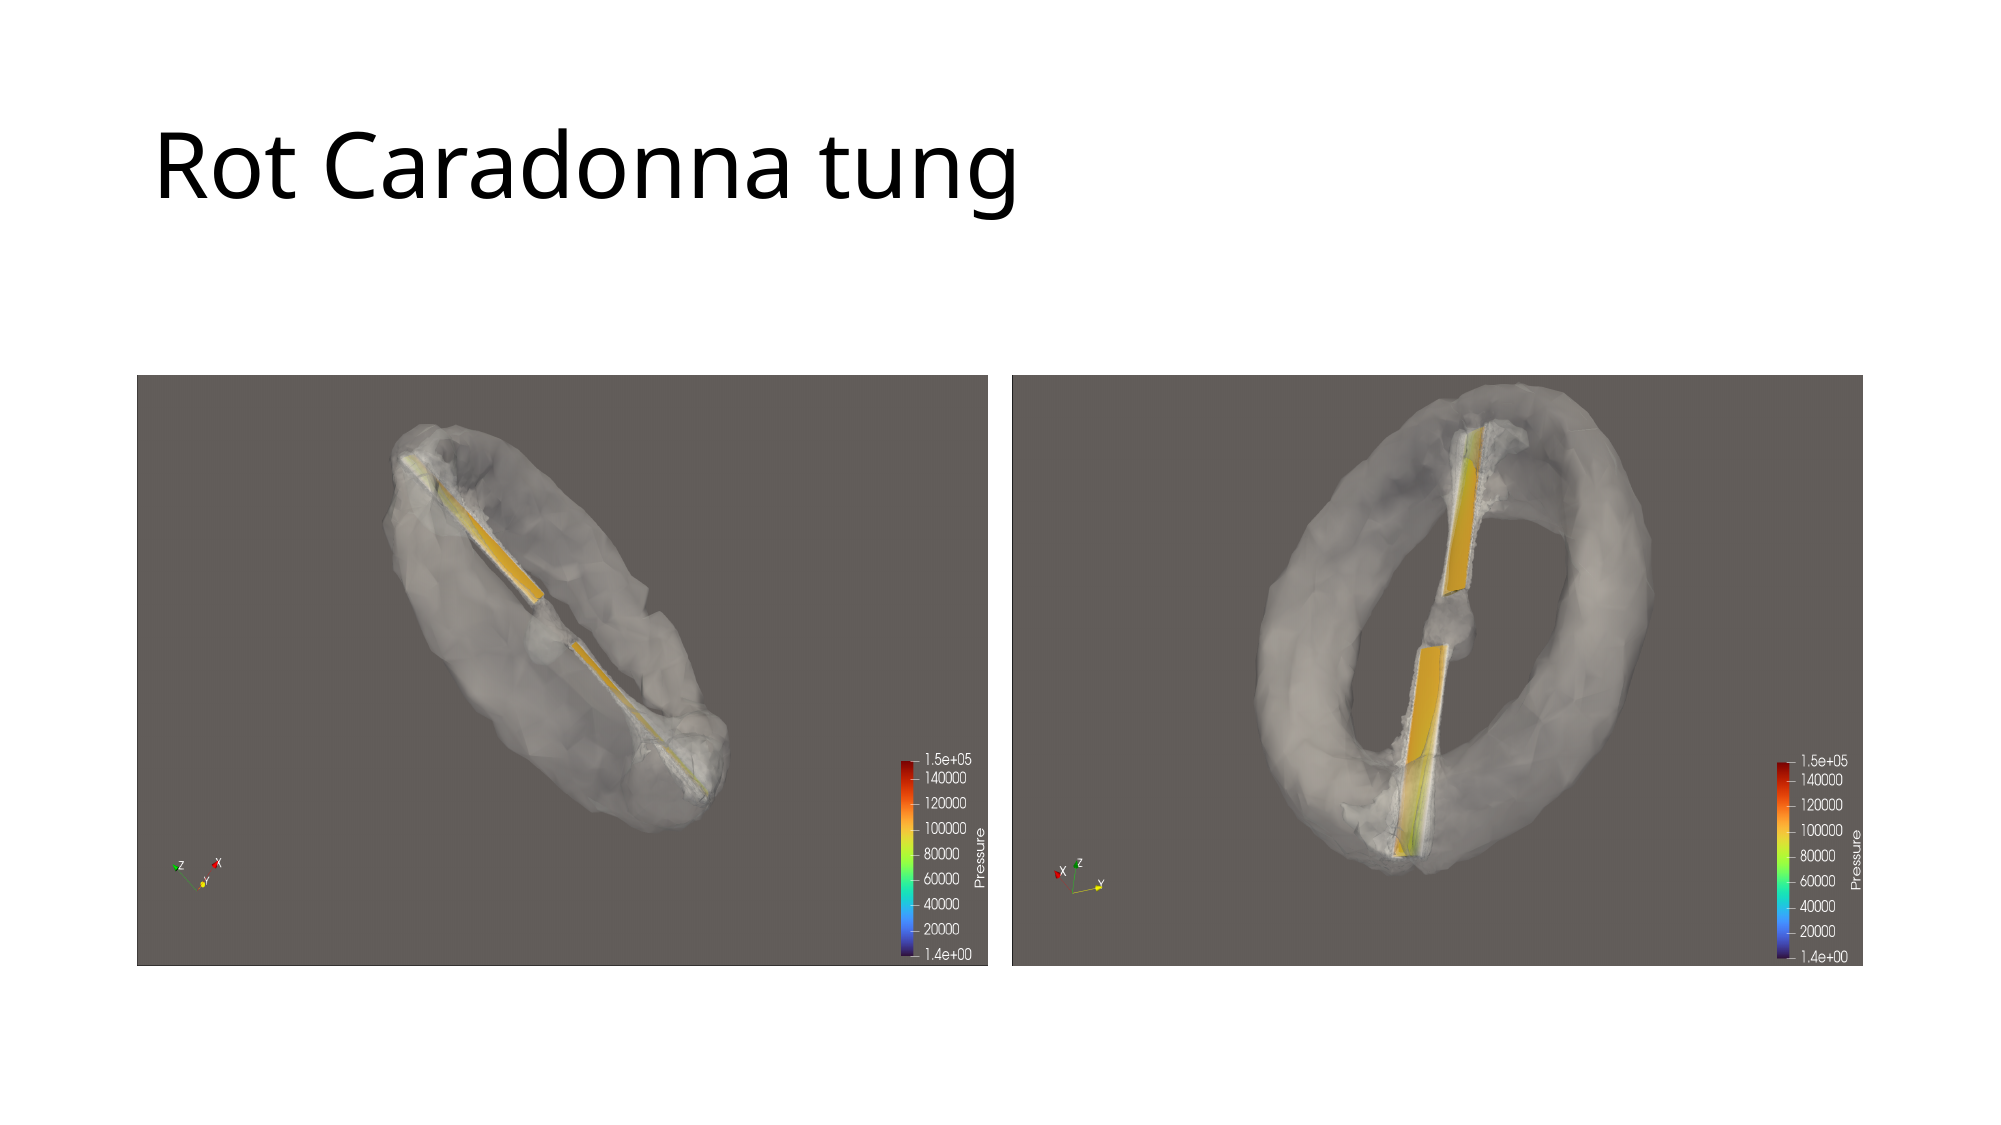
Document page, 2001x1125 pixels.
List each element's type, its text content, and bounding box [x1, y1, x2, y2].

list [1012, 375, 1863, 966]
title Rot Caradonna tung [137, 59, 1863, 278]
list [137, 375, 988, 966]
